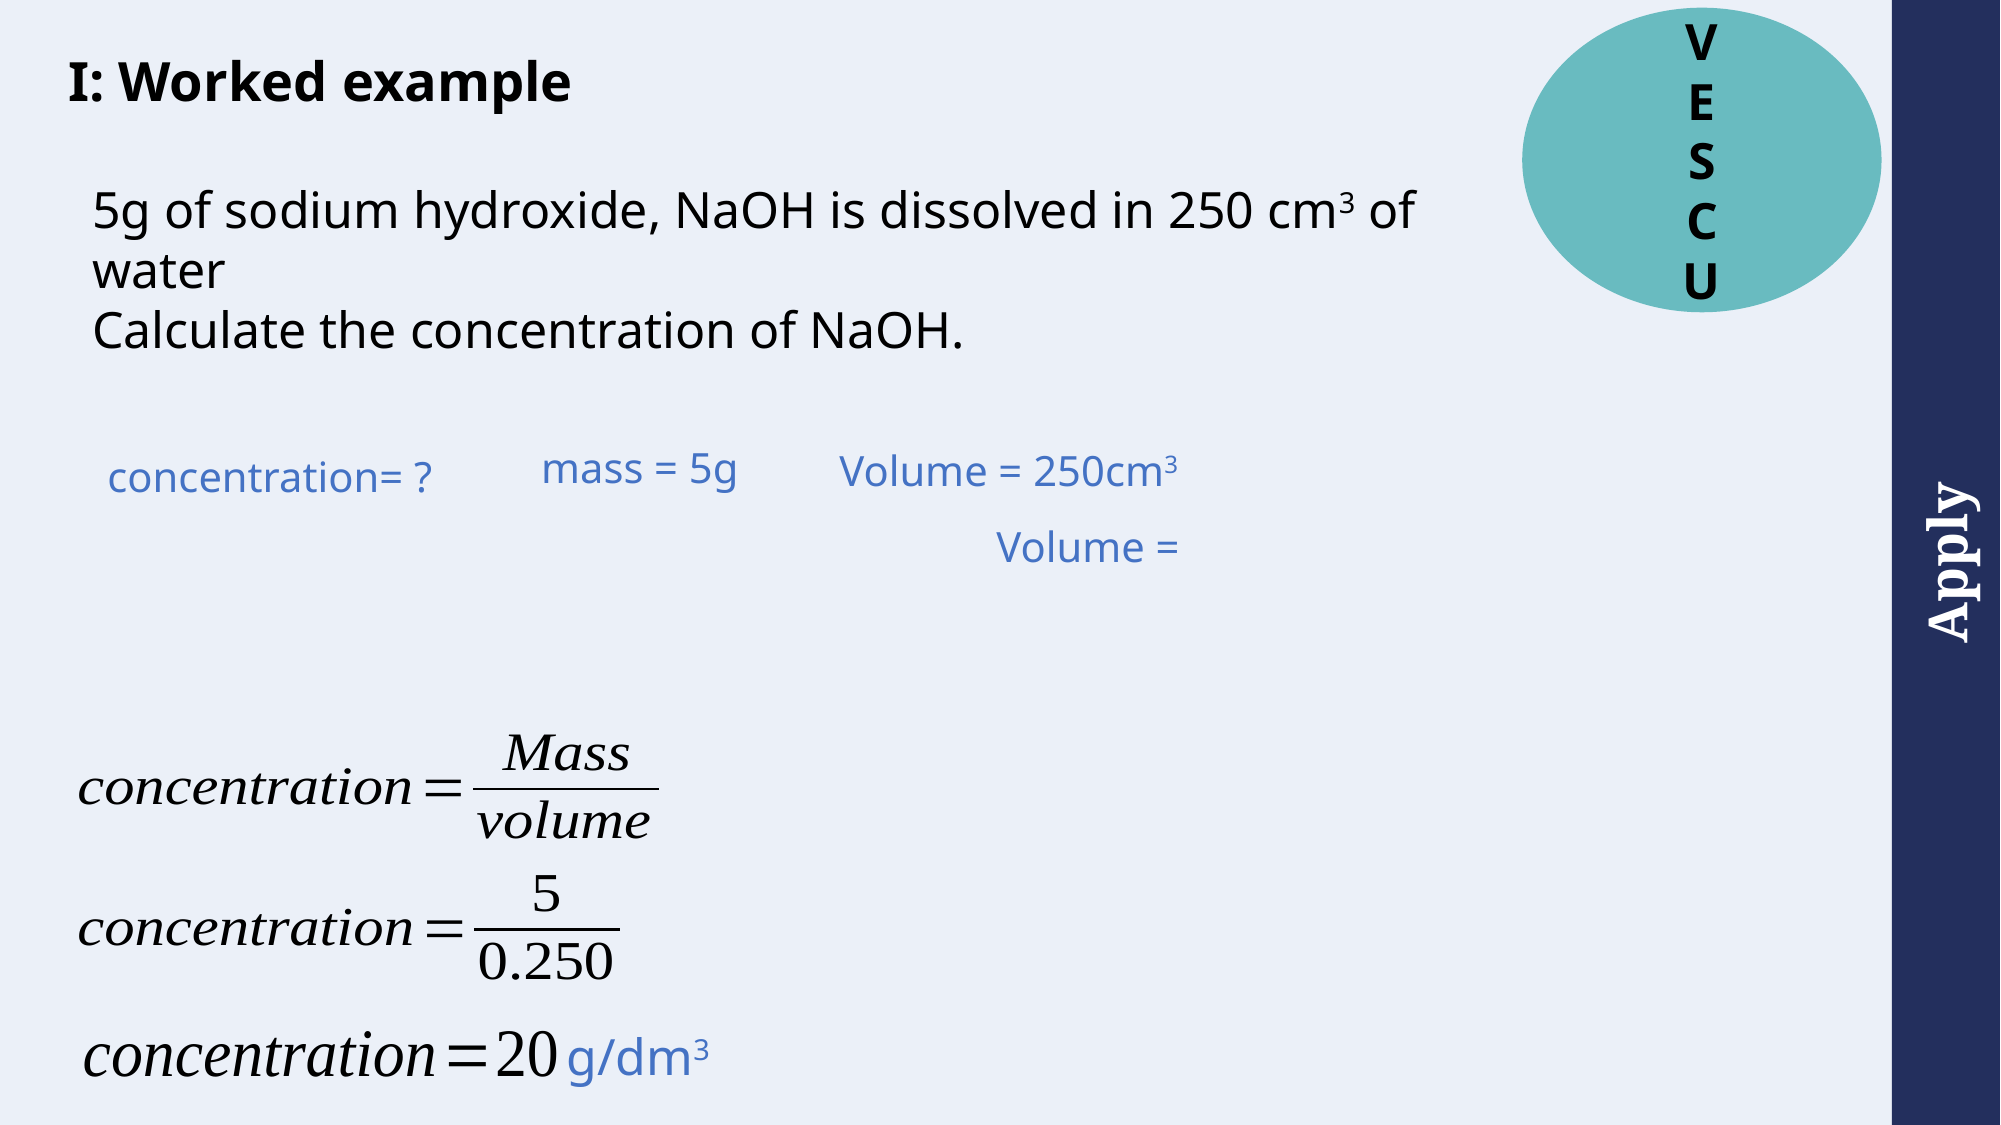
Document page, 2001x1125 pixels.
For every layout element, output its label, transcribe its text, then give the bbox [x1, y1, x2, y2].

text_box Volume = 250cm3 [824, 437, 1194, 503]
text_box g/dm3 [551, 1018, 725, 1094]
title I: Worked example [53, 24, 1616, 144]
text_box 5g of sodium hydroxide, NaOH is dissolved in 250 cm3 of water Calculate the concentration of NaOH. [77, 170, 1523, 426]
text_box mass = 5g [526, 434, 754, 500]
text_box V E S C U [1521, 6, 1883, 314]
text_box concentration= ? [92, 443, 448, 509]
